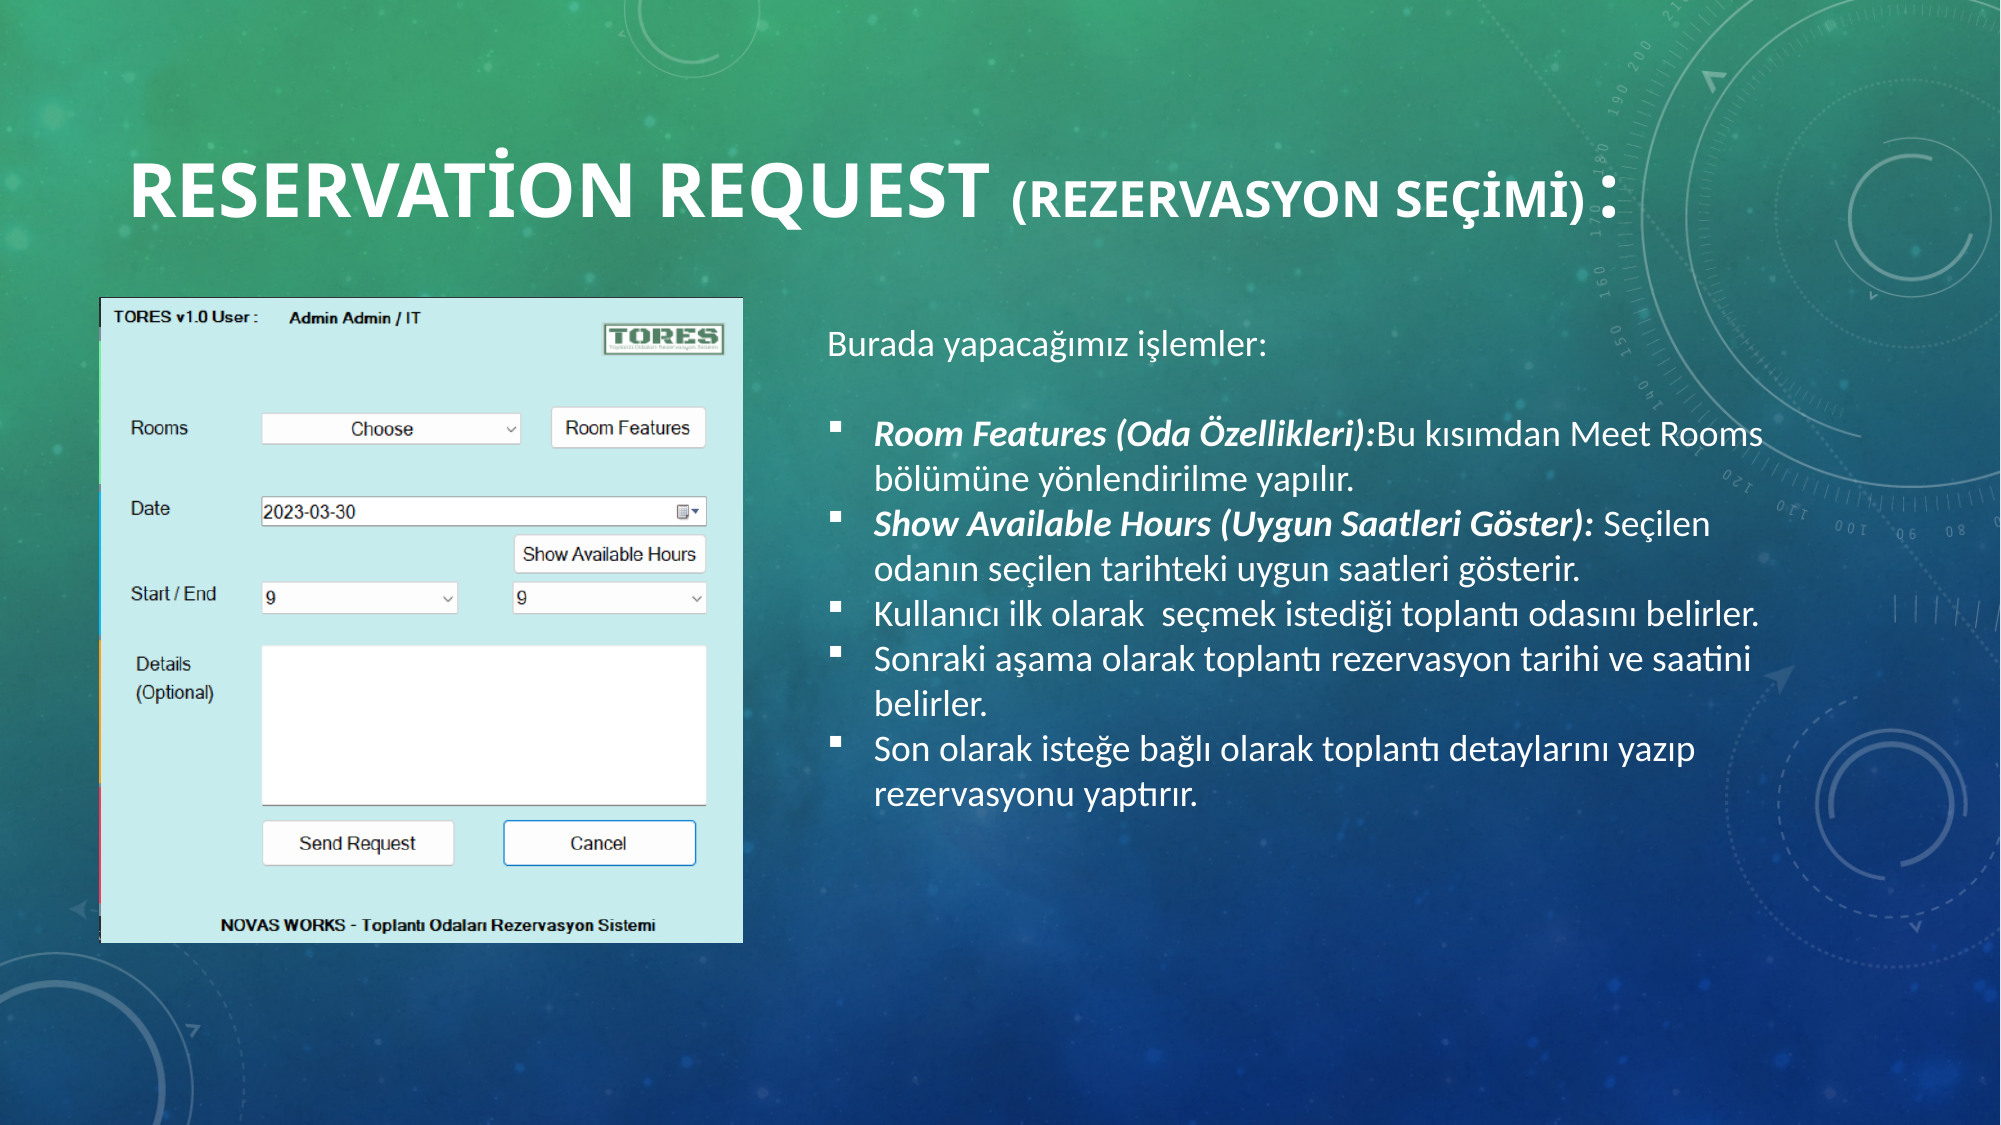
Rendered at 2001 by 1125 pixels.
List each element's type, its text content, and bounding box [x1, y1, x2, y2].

text_box Burada yapacağımız işlemler: Room Features (Oda Özellikleri):Bu kısımdan Meet Rooms bölümüne yönlendirilme yapılır. Show Available Hours (Uygun Saatleri Göster): Seçilen odanın seçilen tarihteki uygun saatleri gösterir. Kullanıcı ilk olarak seçmek istediği toplantı odasını belirler. Sonraki aşama olarak toplantı rezervasyon tarihi ve saatini belirler. Son olarak isteğe bağlı olarak toplantı detaylarını yazıp rezervasyonu yaptırır. [812, 311, 1815, 866]
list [98, 296, 744, 943]
picture [0, 0, 2001, 1125]
title Reservation request (Rezervasyon seçimi) : [112, 99, 1775, 276]
